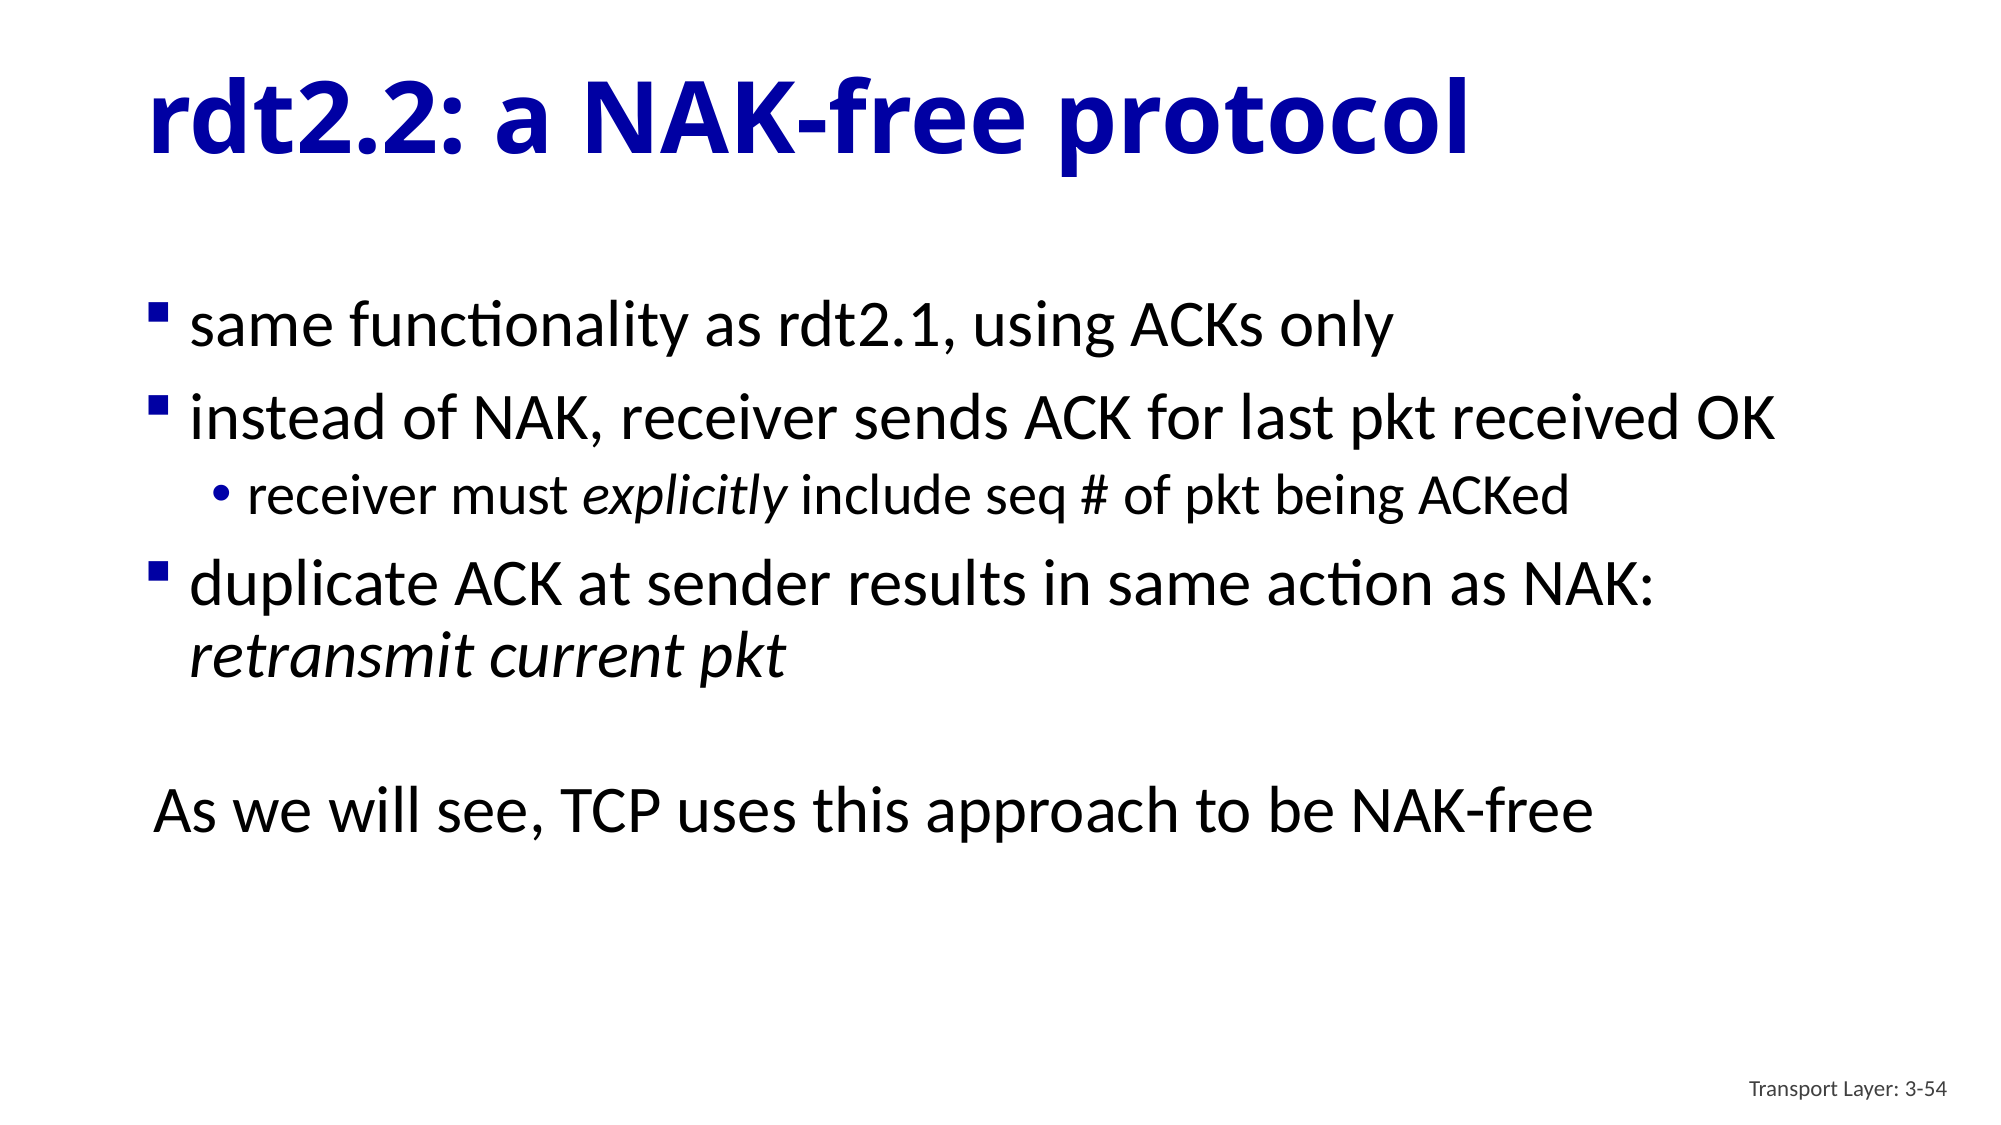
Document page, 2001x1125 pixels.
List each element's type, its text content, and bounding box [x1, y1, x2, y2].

slide_number Transport Layer: 3-54 [1512, 1056, 1963, 1117]
text_box same functionality as rdt2.1, using ACKs only instead of NAK, receiver sends ACK for last pkt received OK receiver must explicitly include seq # of pkt being ACKed duplicate ACK at sender results in same action as NAK: retransmit current pkt [99, 281, 1901, 837]
text_box As we will see, TCP uses this approach to be NAK-free [138, 758, 1611, 854]
title rdt2.2: a NAK-free protocol [131, 47, 1952, 195]
